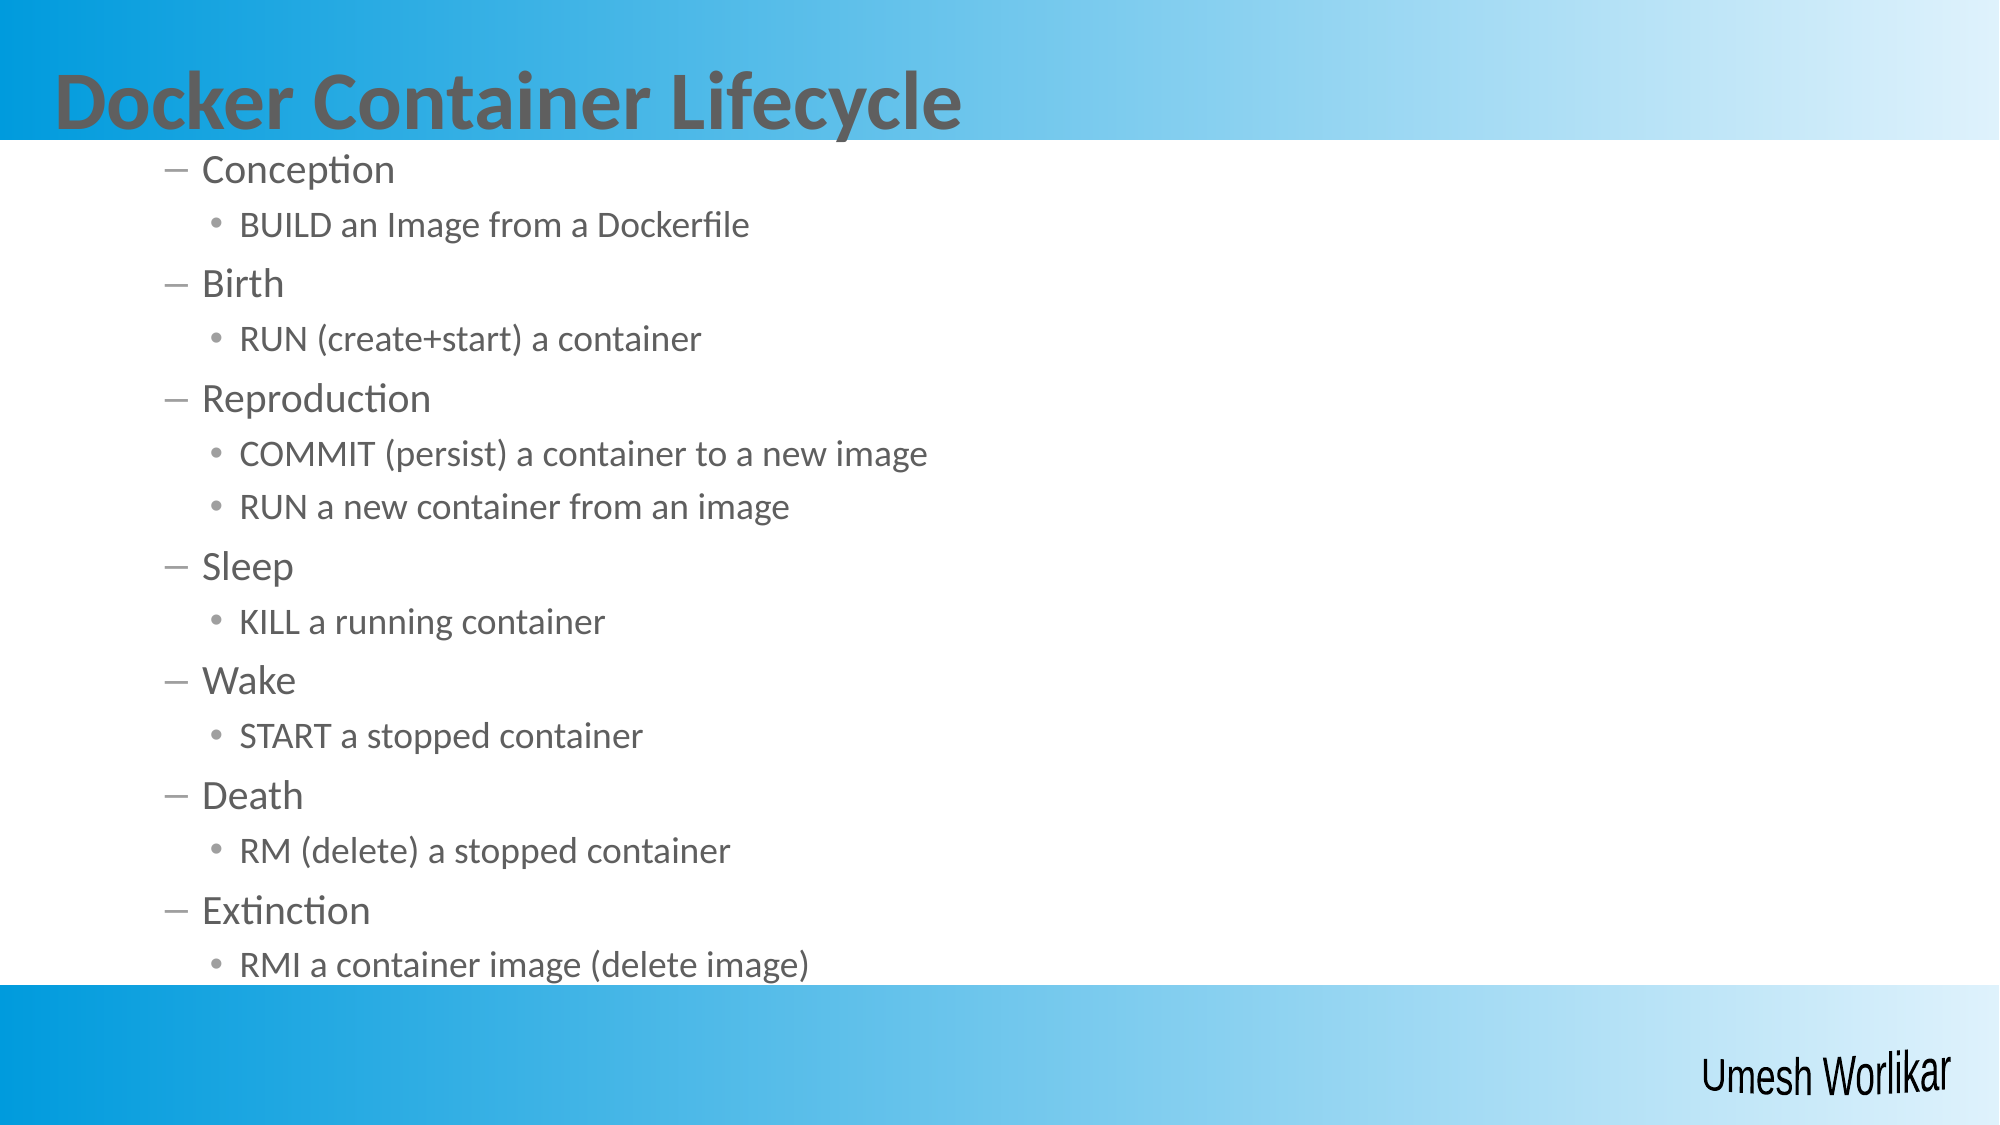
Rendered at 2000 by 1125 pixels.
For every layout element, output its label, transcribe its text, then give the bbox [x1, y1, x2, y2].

text_box Umesh Worlikar [1941, 1056, 1951, 1090]
title Docker Container Lifecycle [54, 0, 1880, 146]
text_box Conception BUILD an Image from a Dockerfile Birth RUN (create+start) a container Reproduction COMMIT (persist) a container to a new image RUN a new container from an image Sleep KILL a running container Wake START a stopped container Death RM (delete) a stopped container Extinction RMI a container image (delete image) [120, 147, 2000, 879]
text_box Umesh Worlikar [1728, 1066, 1754, 1094]
